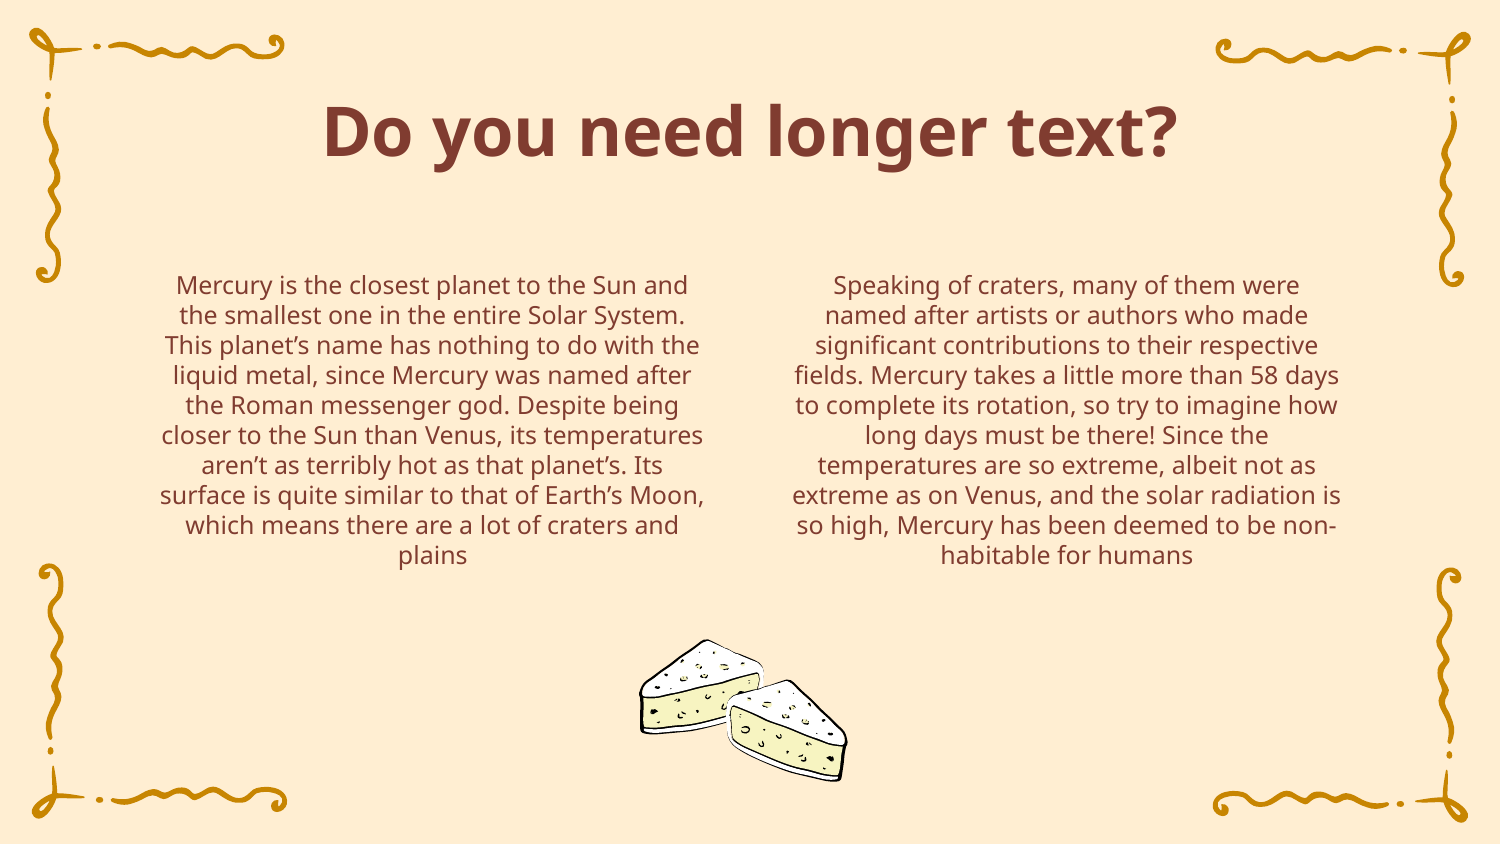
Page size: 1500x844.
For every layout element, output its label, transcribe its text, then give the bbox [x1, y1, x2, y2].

title Do you need longer text? [118, 72, 1382, 167]
subtitle Mercury is the closest planet to the Sun and the smallest one in the entire Solar System. This planet’s name has nothing to do with the liquid metal, since Mercury was named after the Roman messenger god. Despite being closer to the Sun than Venus, its temperatures aren’t as terribly hot as that planet’s. Its surface is quite similar to that of Earth’s Moon, which means there are a lot of craters and plains [139, 254, 726, 592]
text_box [639, 638, 763, 742]
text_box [725, 679, 849, 783]
subtitle Speaking of craters, many of them were named after artists or authors who made significant contributions to their respective fields. Mercury takes a little more than 58 days to complete its rotation, so try to imagine how long days must be there! Since the temperatures are so extreme, albeit not as extreme as on Venus, and the solar radiation is so high, Mercury has been deemed to be non-habitable for humans [774, 254, 1360, 592]
